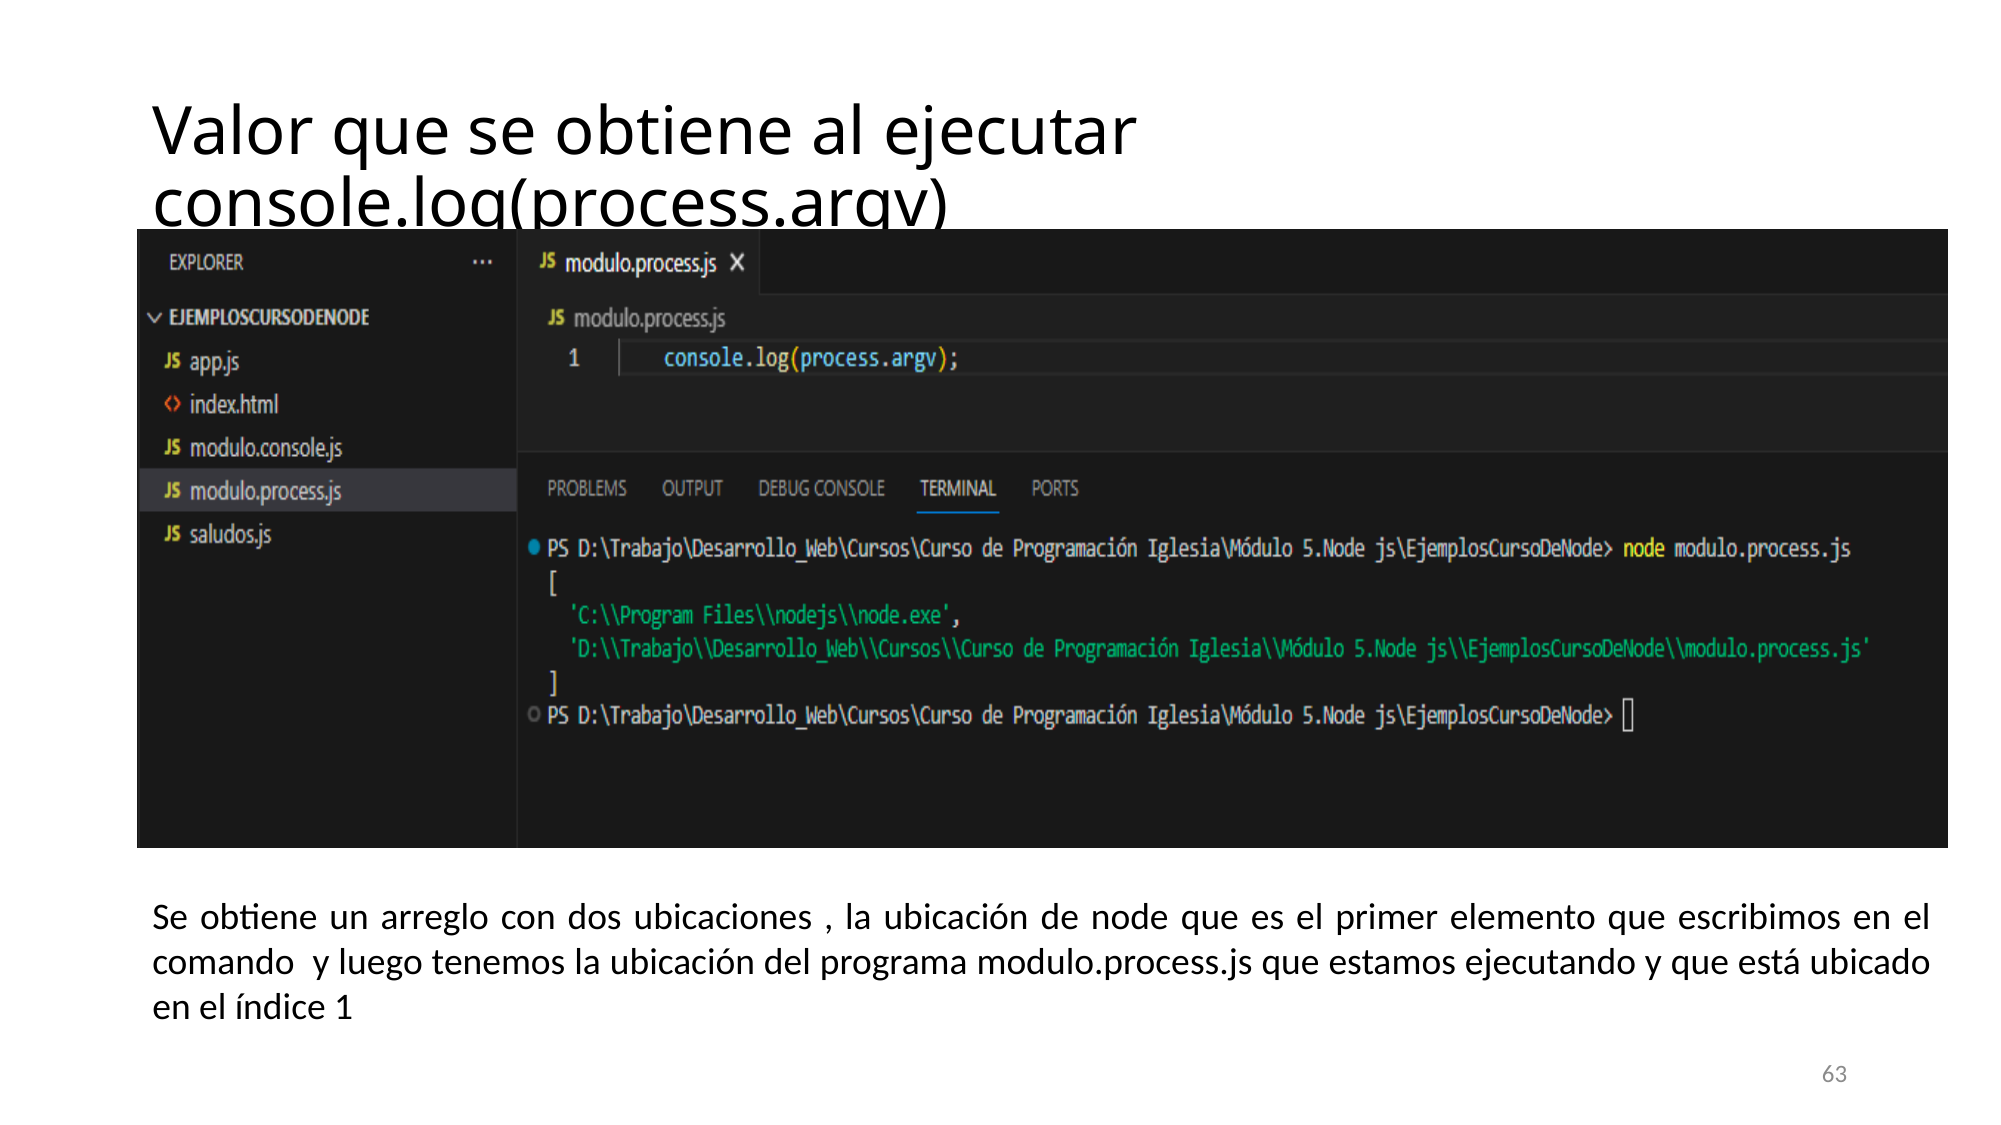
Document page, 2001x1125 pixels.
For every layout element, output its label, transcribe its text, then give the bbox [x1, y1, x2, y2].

title Valor que se obtiene al ejecutar console.log(process.argv) [137, 59, 1863, 229]
slide_number 63 [1412, 1042, 1863, 1103]
text_box Se obtiene un arreglo con dos ubicaciones , la ubicación de node que es el primer elemento que escribimos en el comando y luego tenemos la ubicación del programa modulo.process.js que estamos ejecutando y que está ubicado en el índice 1 [137, 884, 1948, 1035]
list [137, 229, 1948, 849]
